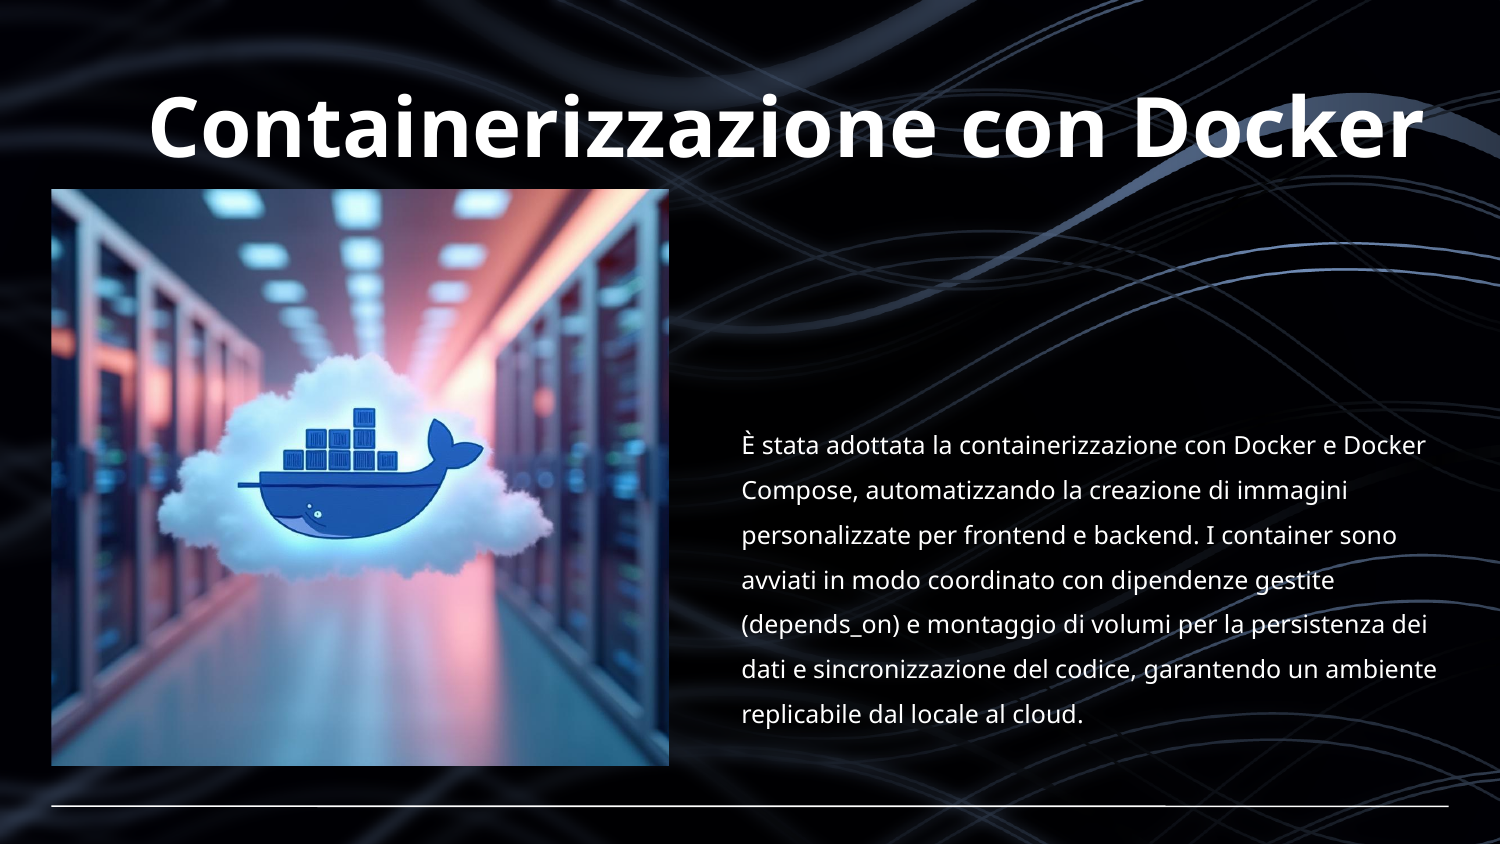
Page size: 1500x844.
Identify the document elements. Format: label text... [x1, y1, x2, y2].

picture [0, 0, 1500, 844]
title Containerizzazione con Docker [94, 37, 1463, 190]
subtitle È stata adottata la containerizzazione con Docker e Docker Compose, automatizzando la creazione di immagini personalizzate per frontend e backend. I container sono avviati in modo coordinato con dipendenze gestite (depends_on) e montaggio di volumi per la persistenza dei dati e sincronizzazione del codice, garantendo un ambiente replicabile dal locale al cloud. [726, 189, 1463, 744]
